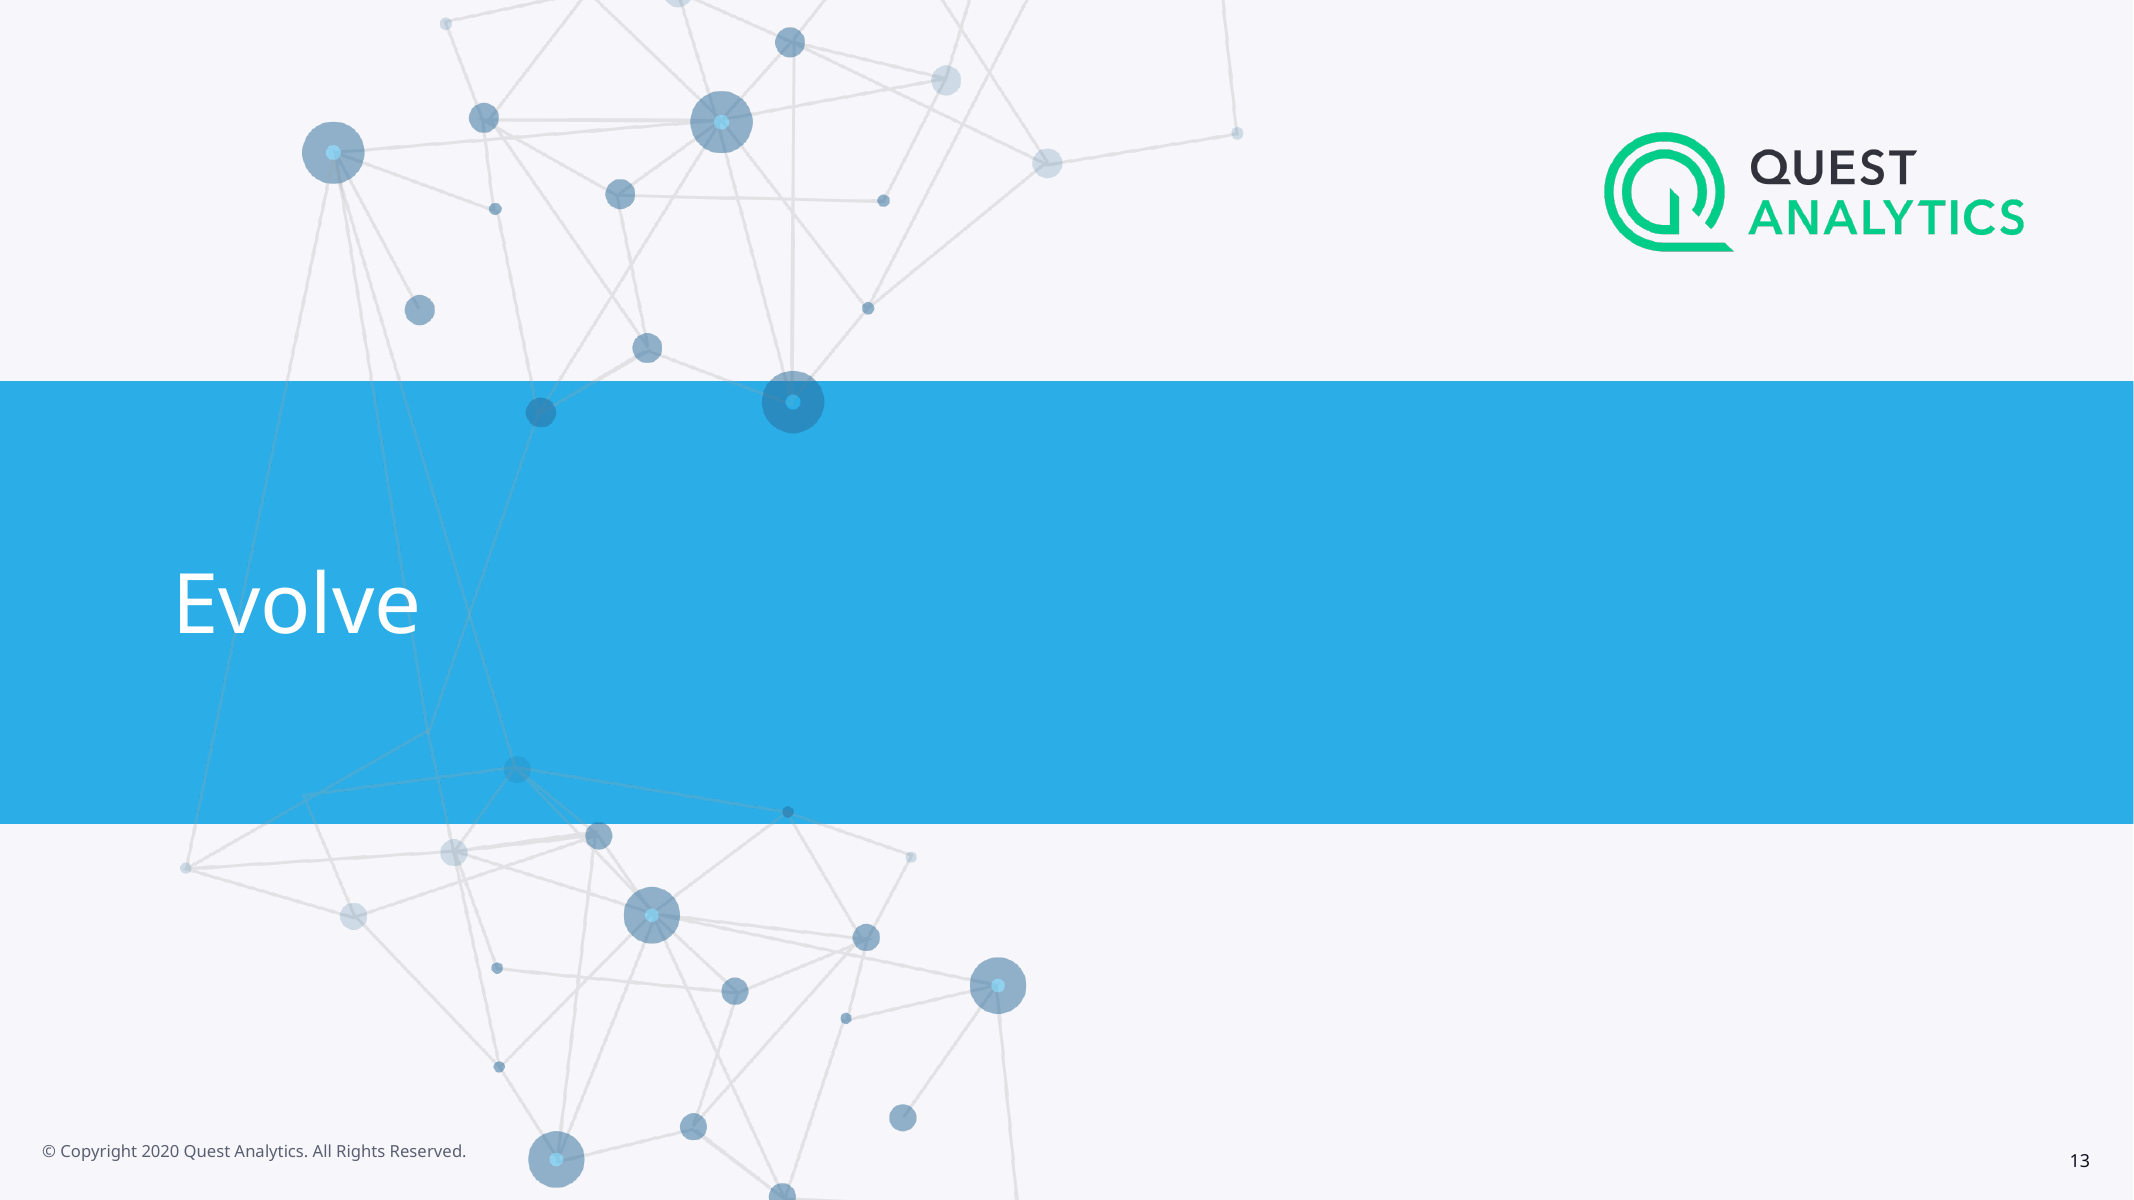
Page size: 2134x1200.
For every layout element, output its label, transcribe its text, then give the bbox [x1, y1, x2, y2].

picture [1602, 130, 2025, 252]
title Evolve [157, 495, 2025, 705]
picture [108, 0, 1307, 1200]
